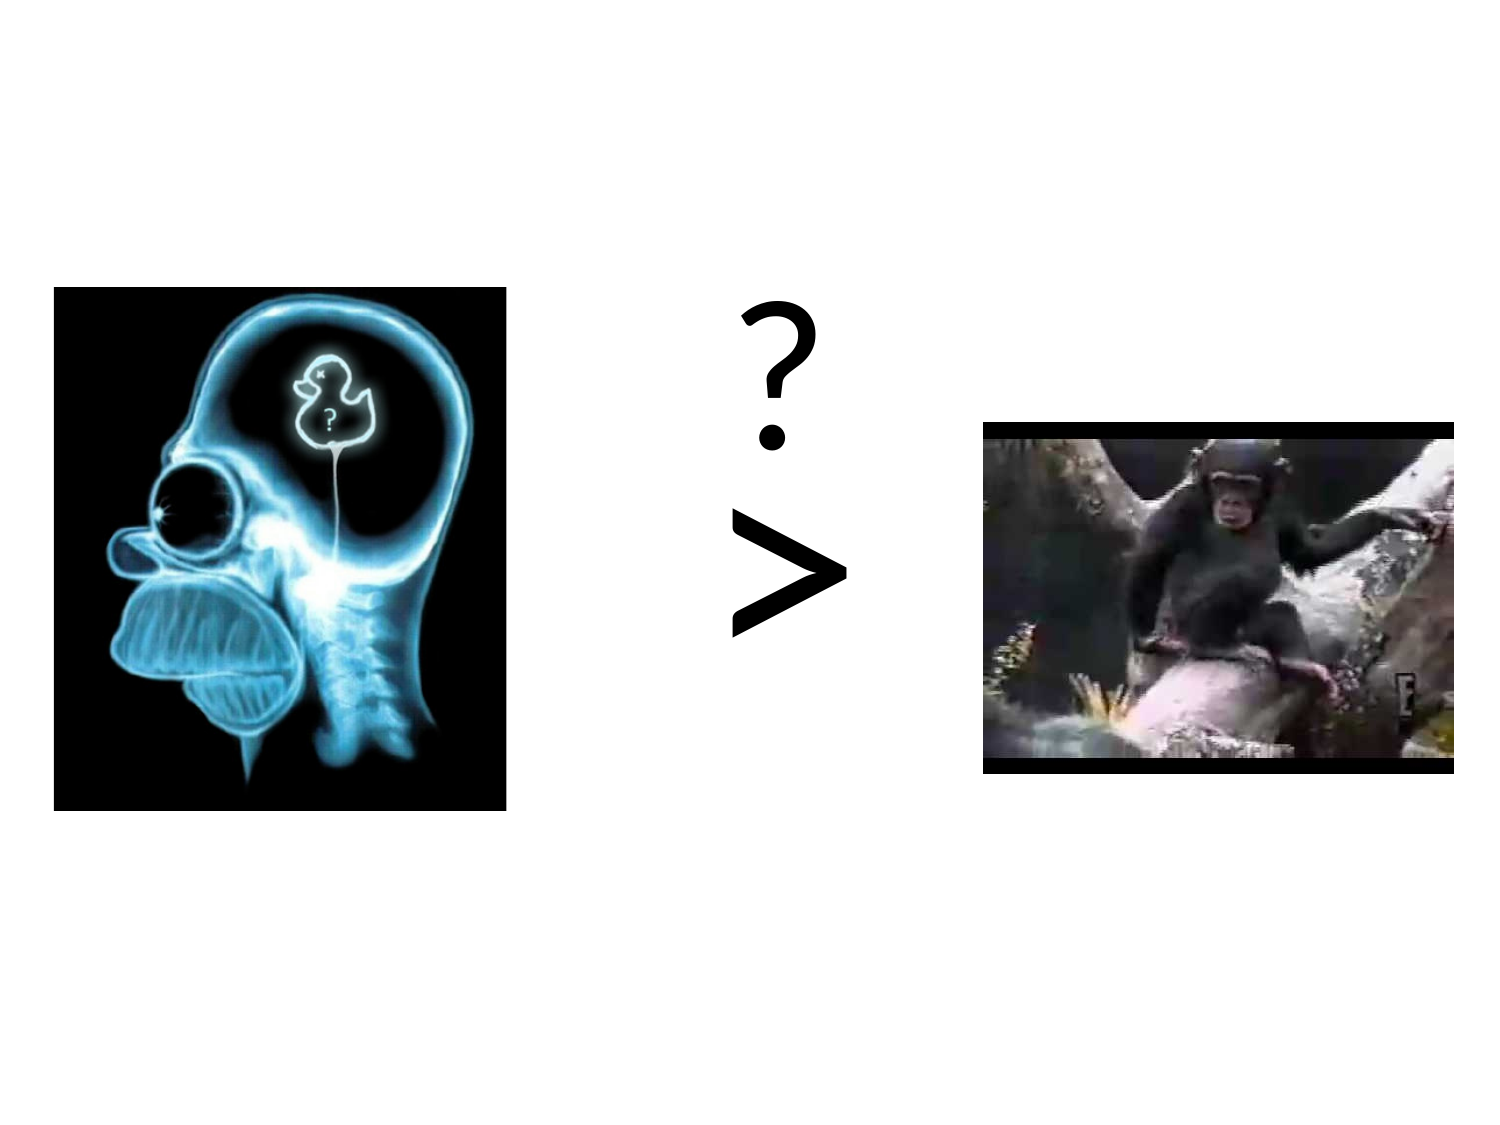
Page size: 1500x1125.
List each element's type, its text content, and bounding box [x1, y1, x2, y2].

text_box ? [713, 225, 845, 501]
picture [983, 421, 1454, 775]
text_box > [690, 353, 876, 743]
picture [53, 287, 507, 838]
